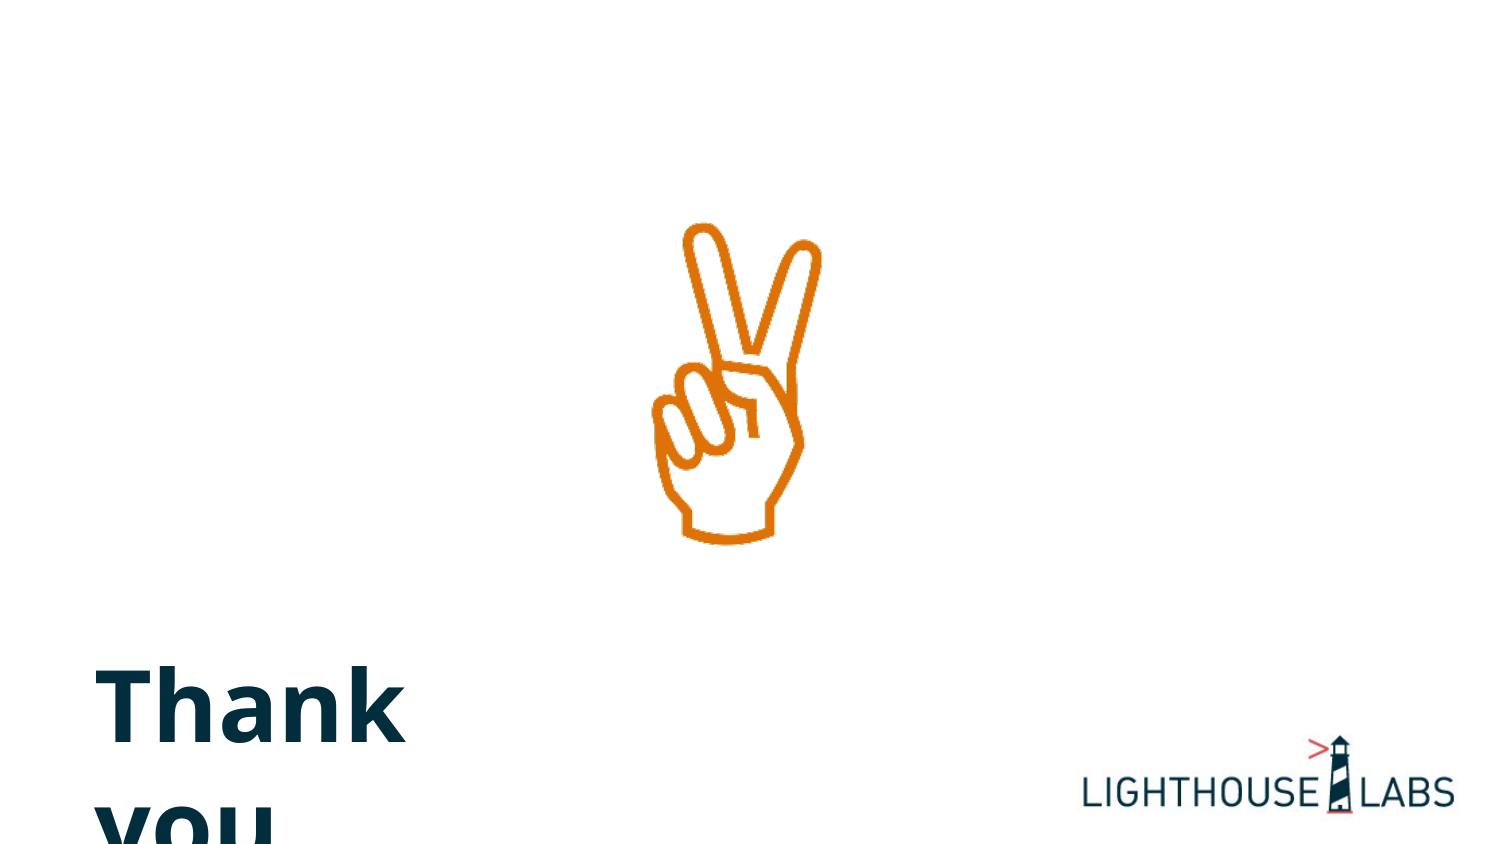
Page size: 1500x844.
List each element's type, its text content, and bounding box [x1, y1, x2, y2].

text_box Thank you. [79, 627, 637, 844]
picture [600, 116, 939, 628]
picture [1067, 725, 1468, 828]
